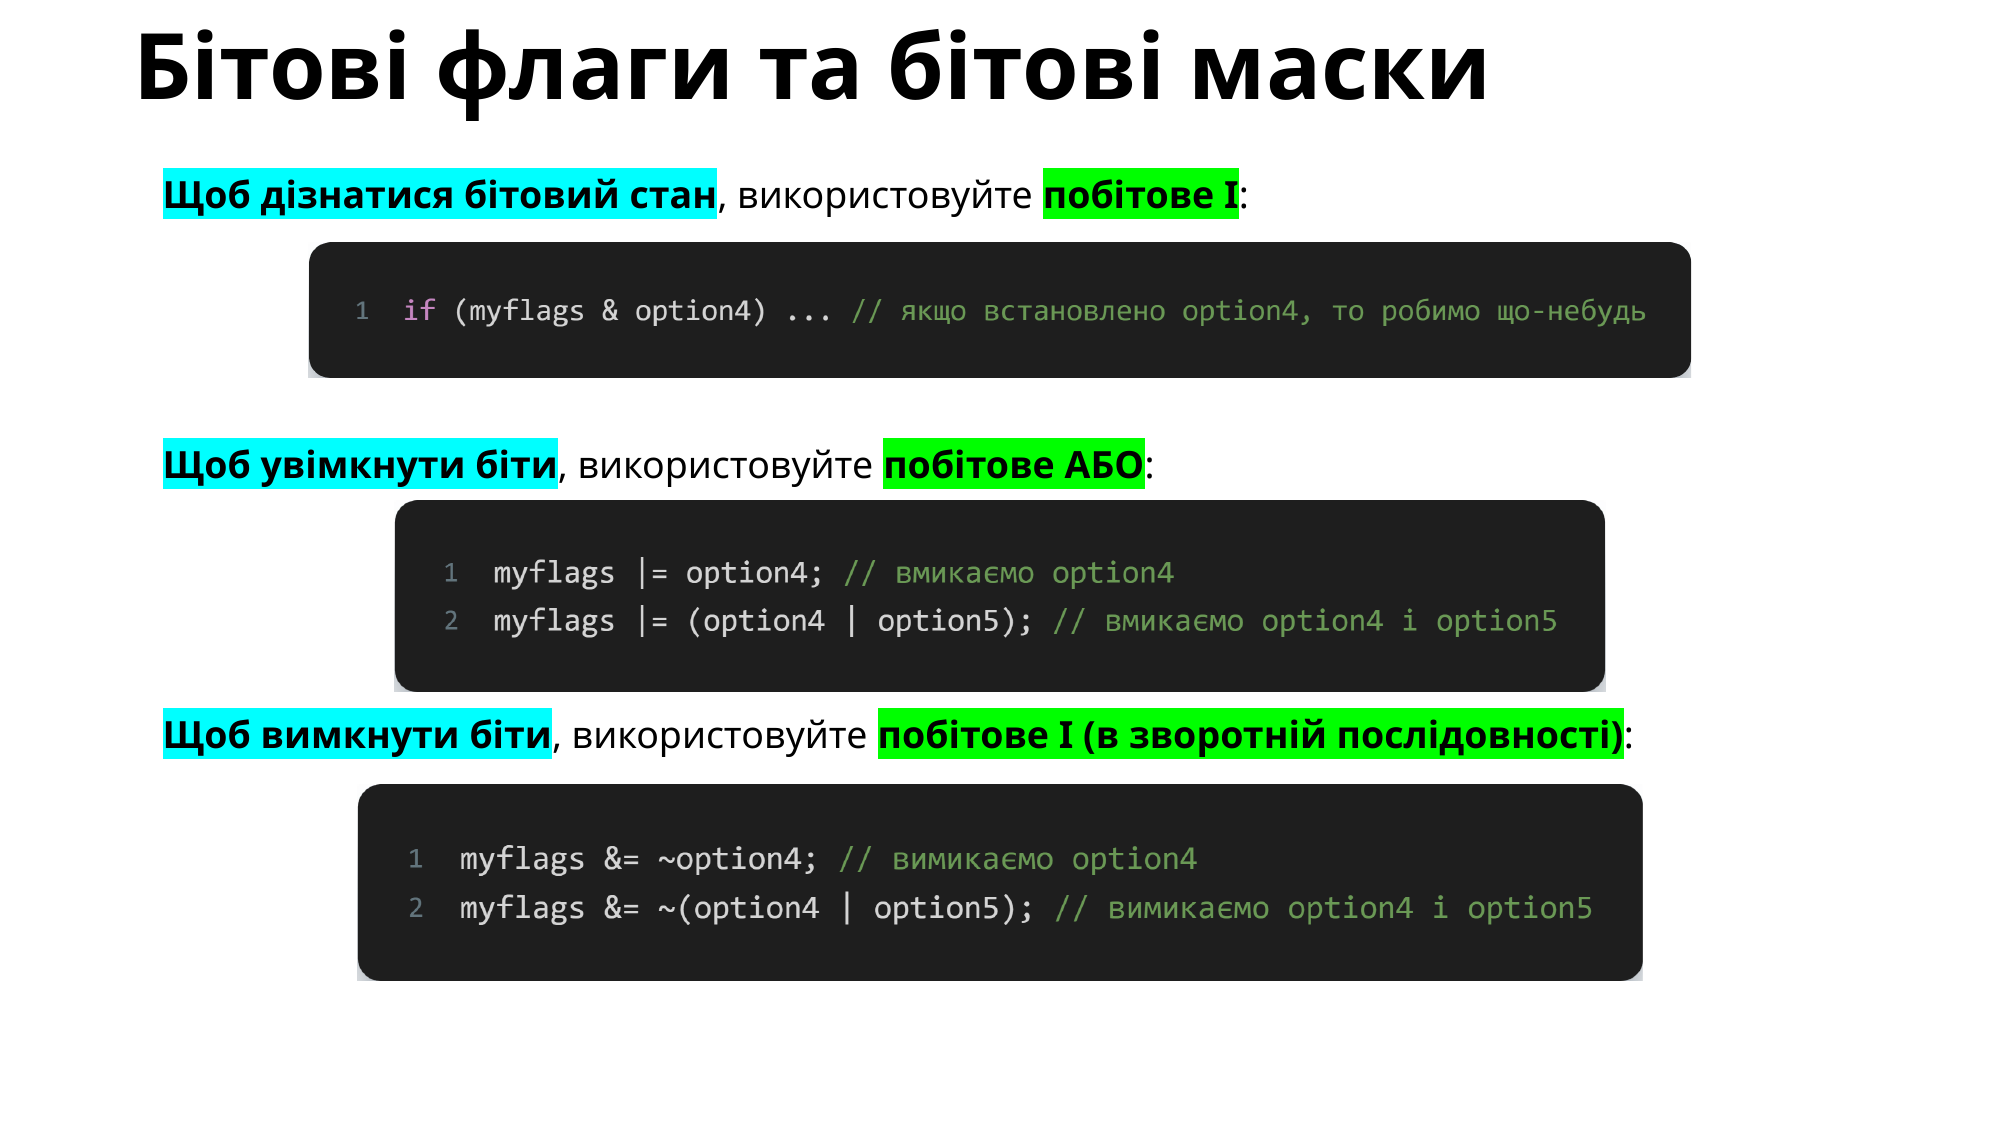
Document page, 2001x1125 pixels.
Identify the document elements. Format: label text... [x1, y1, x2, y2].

title Бітові флаги та бітові маски [0, 0, 2000, 140]
picture [357, 784, 1643, 981]
picture [308, 241, 1692, 378]
picture [394, 500, 1606, 692]
list Щоб дізнатися бітовий стан, використовуйте побітове І: Щоб увімкнути біти, використовуйте побітове АБО: Щоб вимкнути біти, використовуйте побітове І (в зворотній послідовності): [0, 140, 2000, 1125]
